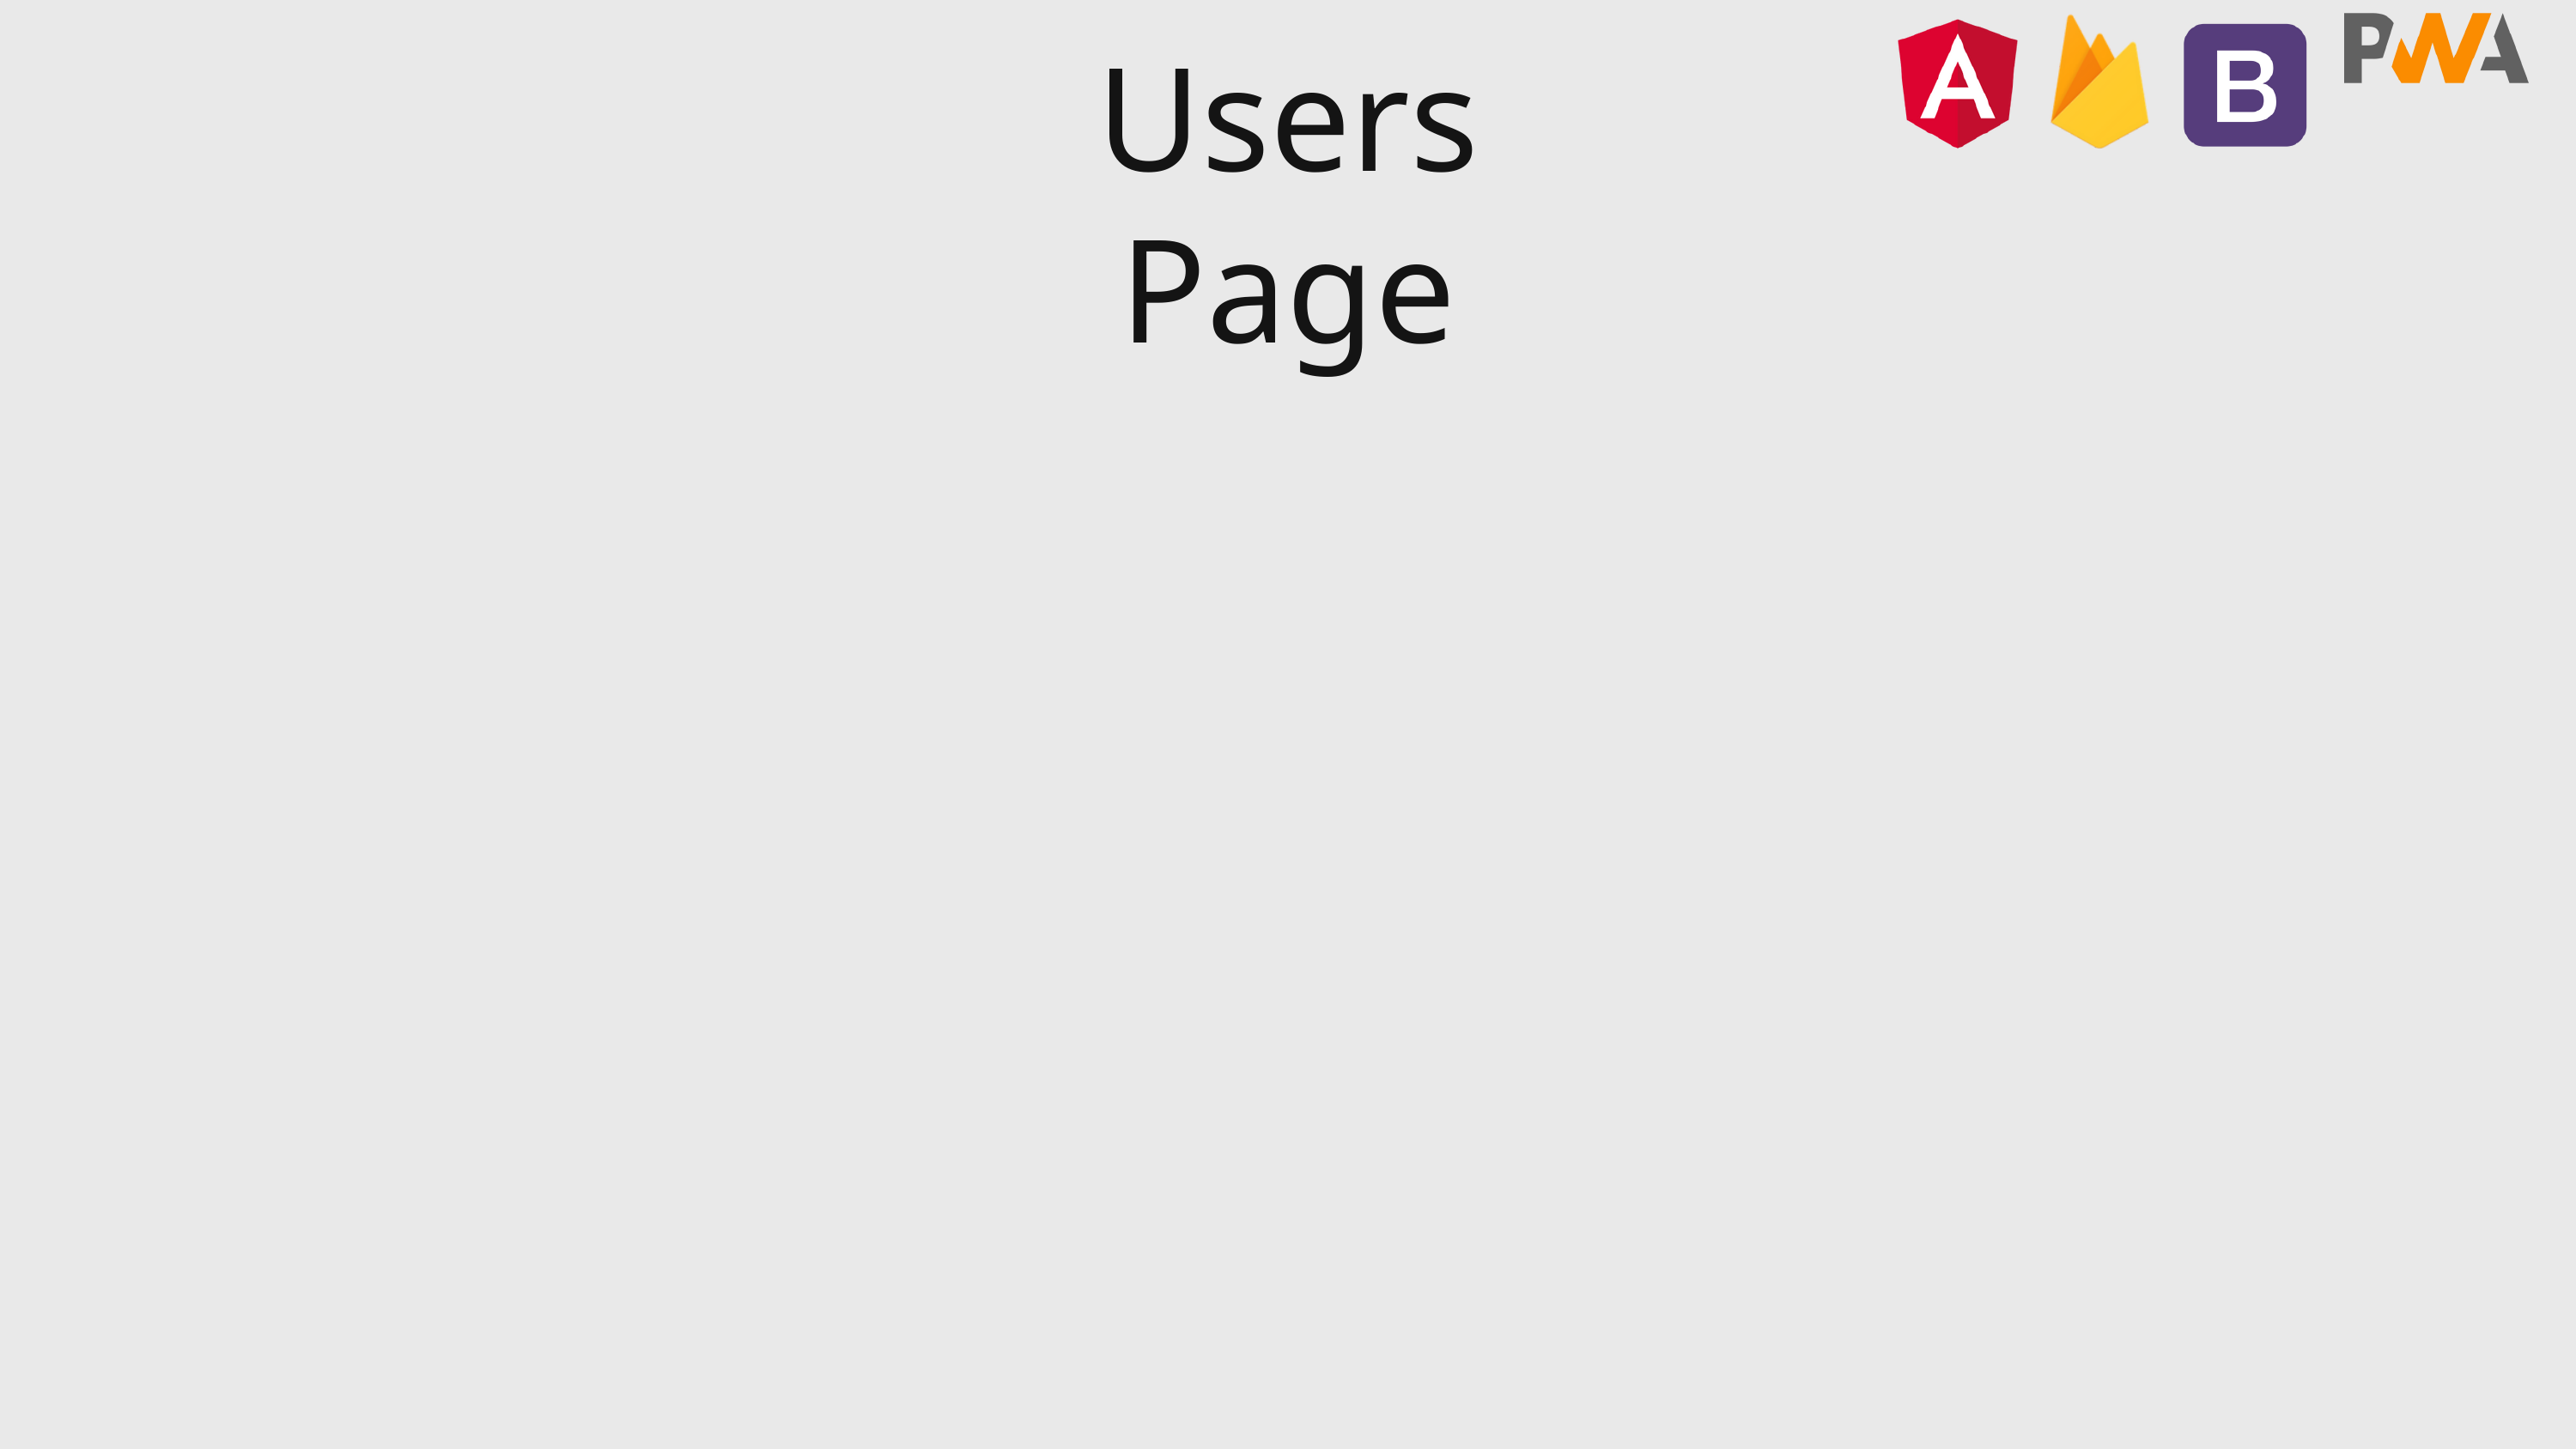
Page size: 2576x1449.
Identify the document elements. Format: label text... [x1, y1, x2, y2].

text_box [1877, 0, 2530, 161]
text_box Users Page [938, 28, 1638, 372]
